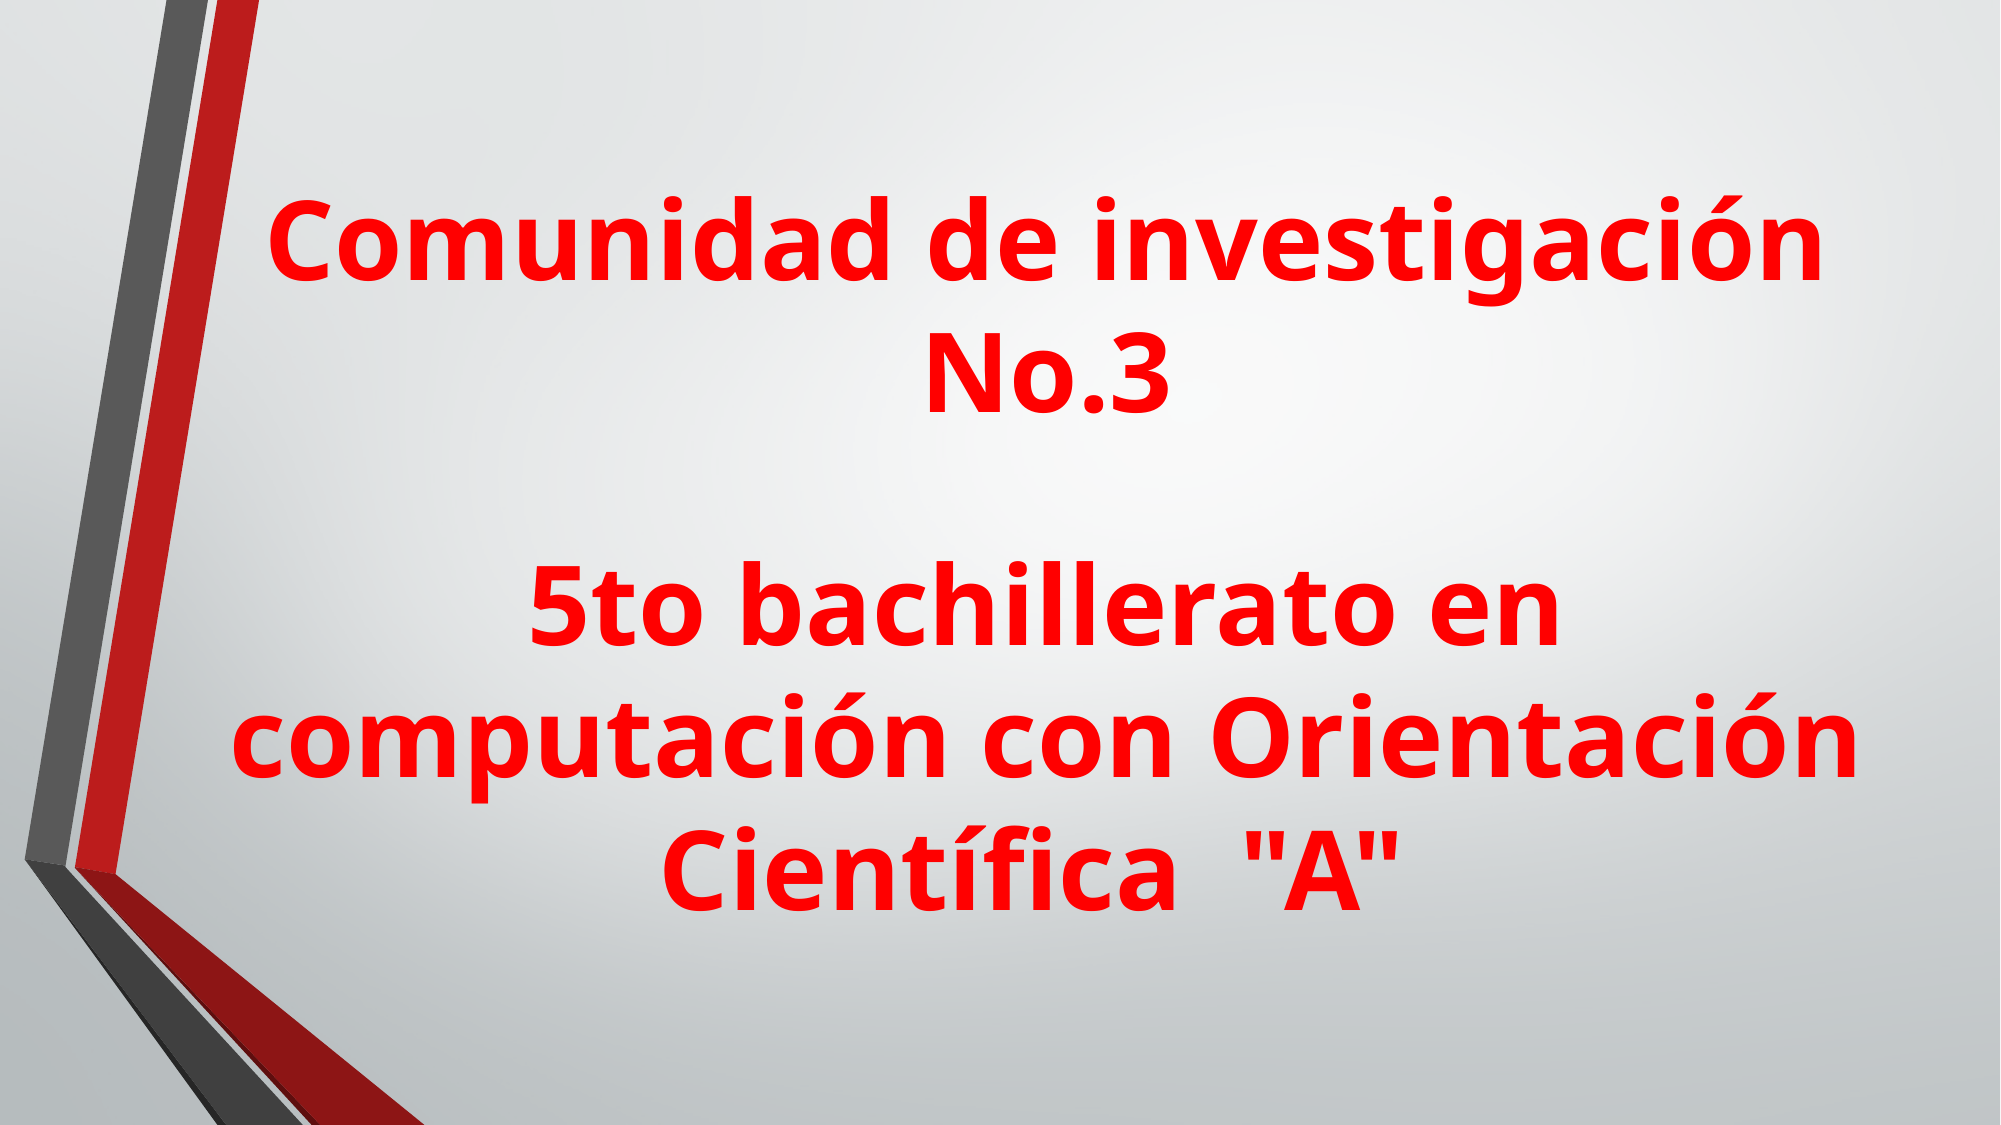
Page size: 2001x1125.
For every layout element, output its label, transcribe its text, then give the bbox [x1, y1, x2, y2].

title Comunidad de investigación No.3 5to bachillerato en computación con Orientación Científica "A" [162, 47, 1931, 1055]
